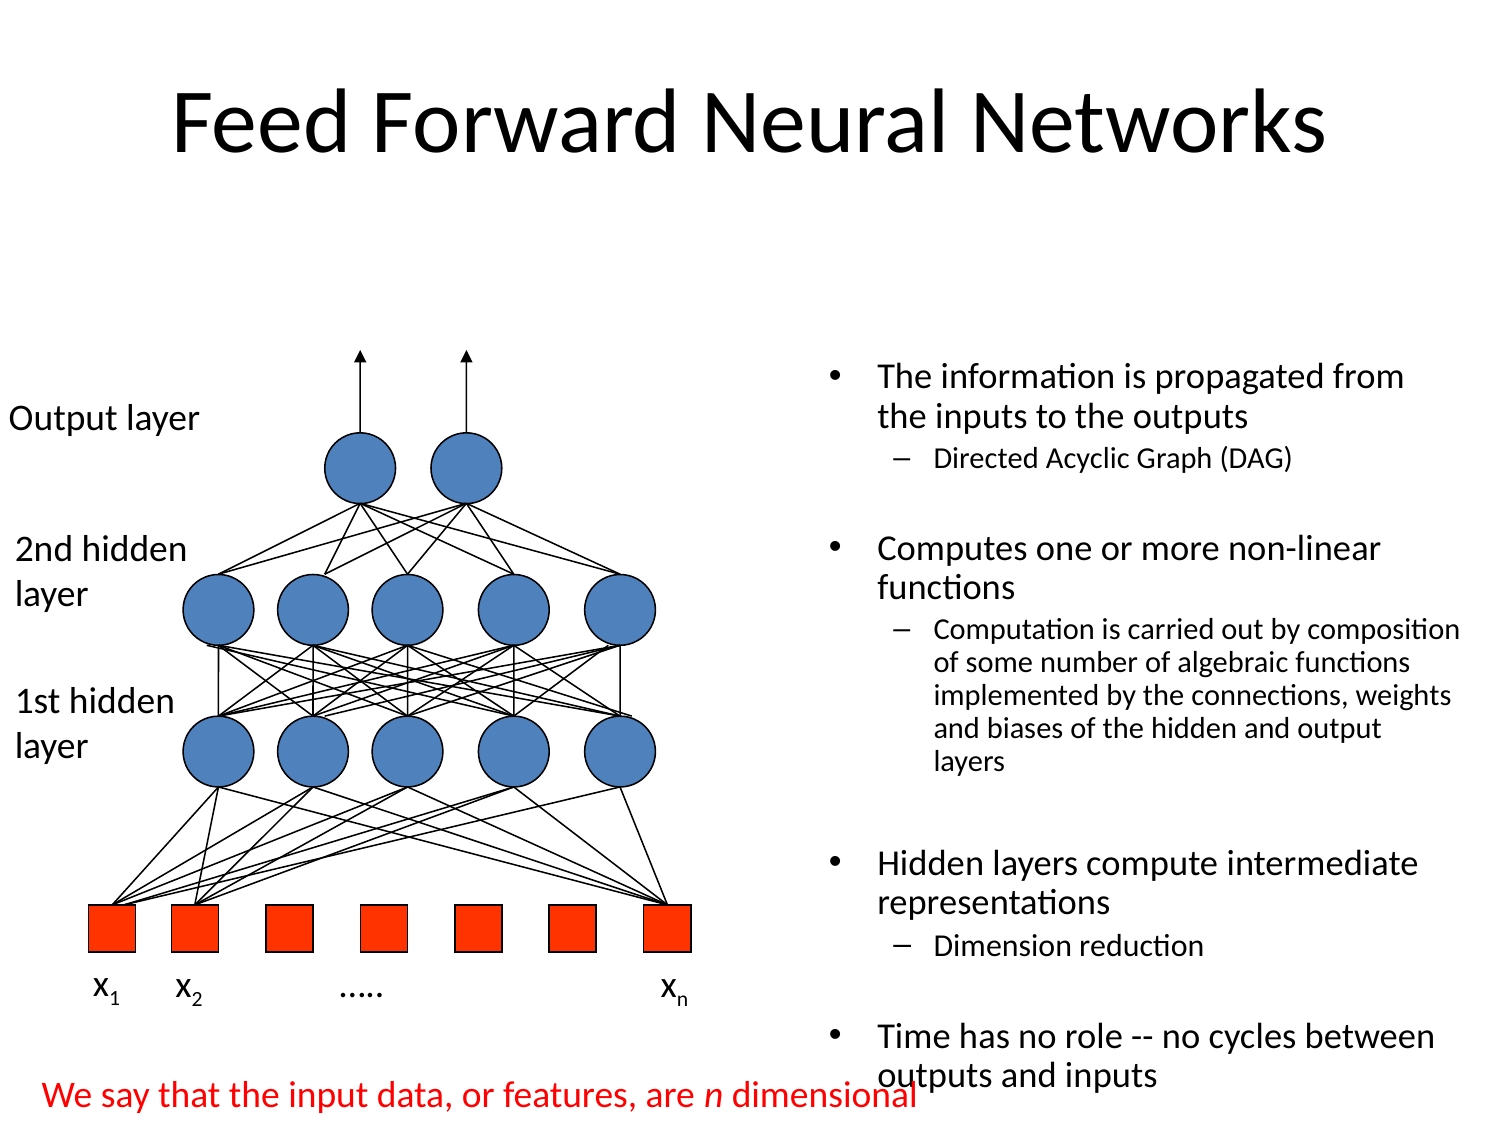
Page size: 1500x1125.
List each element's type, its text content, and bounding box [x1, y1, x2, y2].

text_box [360, 905, 408, 952]
text_box [191, 774, 246, 787]
text_box [88, 905, 136, 951]
title Feed Forward Neural Networks [75, 21, 1425, 210]
text_box Output layer [0, 385, 248, 446]
list The information is propagated from the inputs to the outputs Directed Acyclic Graph (DAG) Computes one or more non-linear functions Computation is carried out by composition of some number of algebraic functions implemented by the connections, weights and biases of the hidden and output layers Hidden layers compute intermediate representations Dimension reduction Time has no role -- no cycles between outputs and inputs [813, 350, 1477, 1111]
text_box [584, 716, 656, 787]
text_box xn [645, 952, 704, 1019]
text_box [478, 574, 550, 646]
text_box [277, 574, 349, 646]
text_box [171, 905, 219, 953]
text_box We say that the input data, or features, are n dimensional [26, 1062, 933, 1123]
text_box [277, 716, 349, 787]
text_box ….. [324, 952, 619, 1012]
text_box [372, 574, 443, 646]
text_box 1st hidden layer [0, 668, 254, 774]
text_box [430, 432, 502, 504]
text_box [324, 432, 396, 504]
text_box [185, 622, 252, 646]
text_box [353, 349, 367, 433]
text_box x2 [160, 952, 218, 1019]
text_box [549, 905, 597, 952]
text_box [460, 349, 473, 433]
text_box 2nd hidden layer [0, 516, 254, 622]
text_box [584, 574, 656, 646]
text_box [643, 905, 691, 953]
text_box [478, 716, 550, 787]
text_box x1 [78, 951, 136, 1018]
text_box [372, 716, 443, 787]
text_box [265, 905, 313, 953]
text_box [454, 905, 502, 952]
